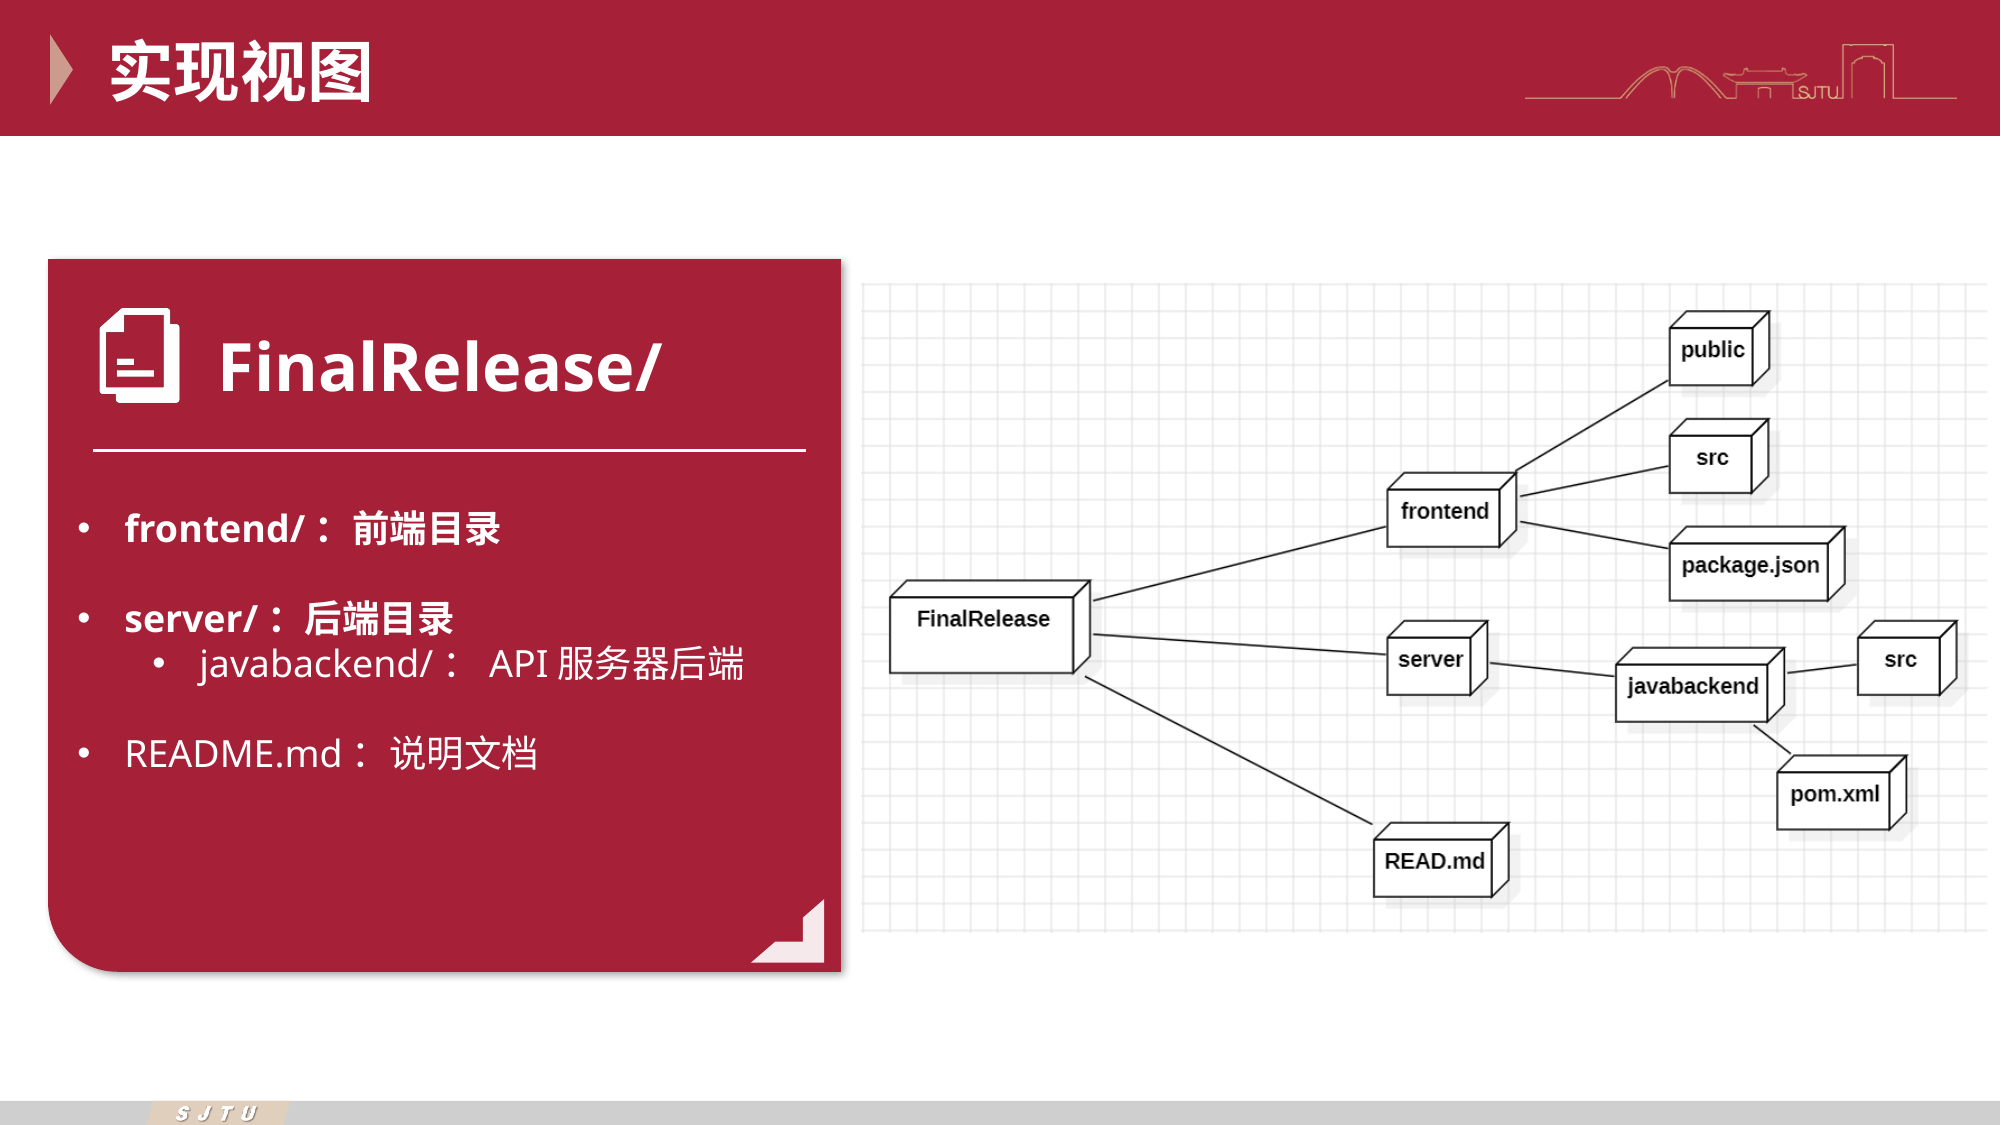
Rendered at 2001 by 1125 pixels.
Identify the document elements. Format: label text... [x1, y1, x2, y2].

picture [92, 308, 187, 403]
text_box [748, 896, 826, 964]
picture [861, 283, 1988, 933]
list 实现视图 [92, 20, 1696, 119]
text_box frontend/：前端目录 server/：后端目录 javabackend/：API服务器后端 README.md：说明文档 [62, 497, 841, 815]
text_box FinalRelease/ [203, 317, 766, 413]
picture [163, 1102, 275, 1124]
text_box [46, 257, 842, 973]
slide_number [1817, 1053, 1988, 1110]
